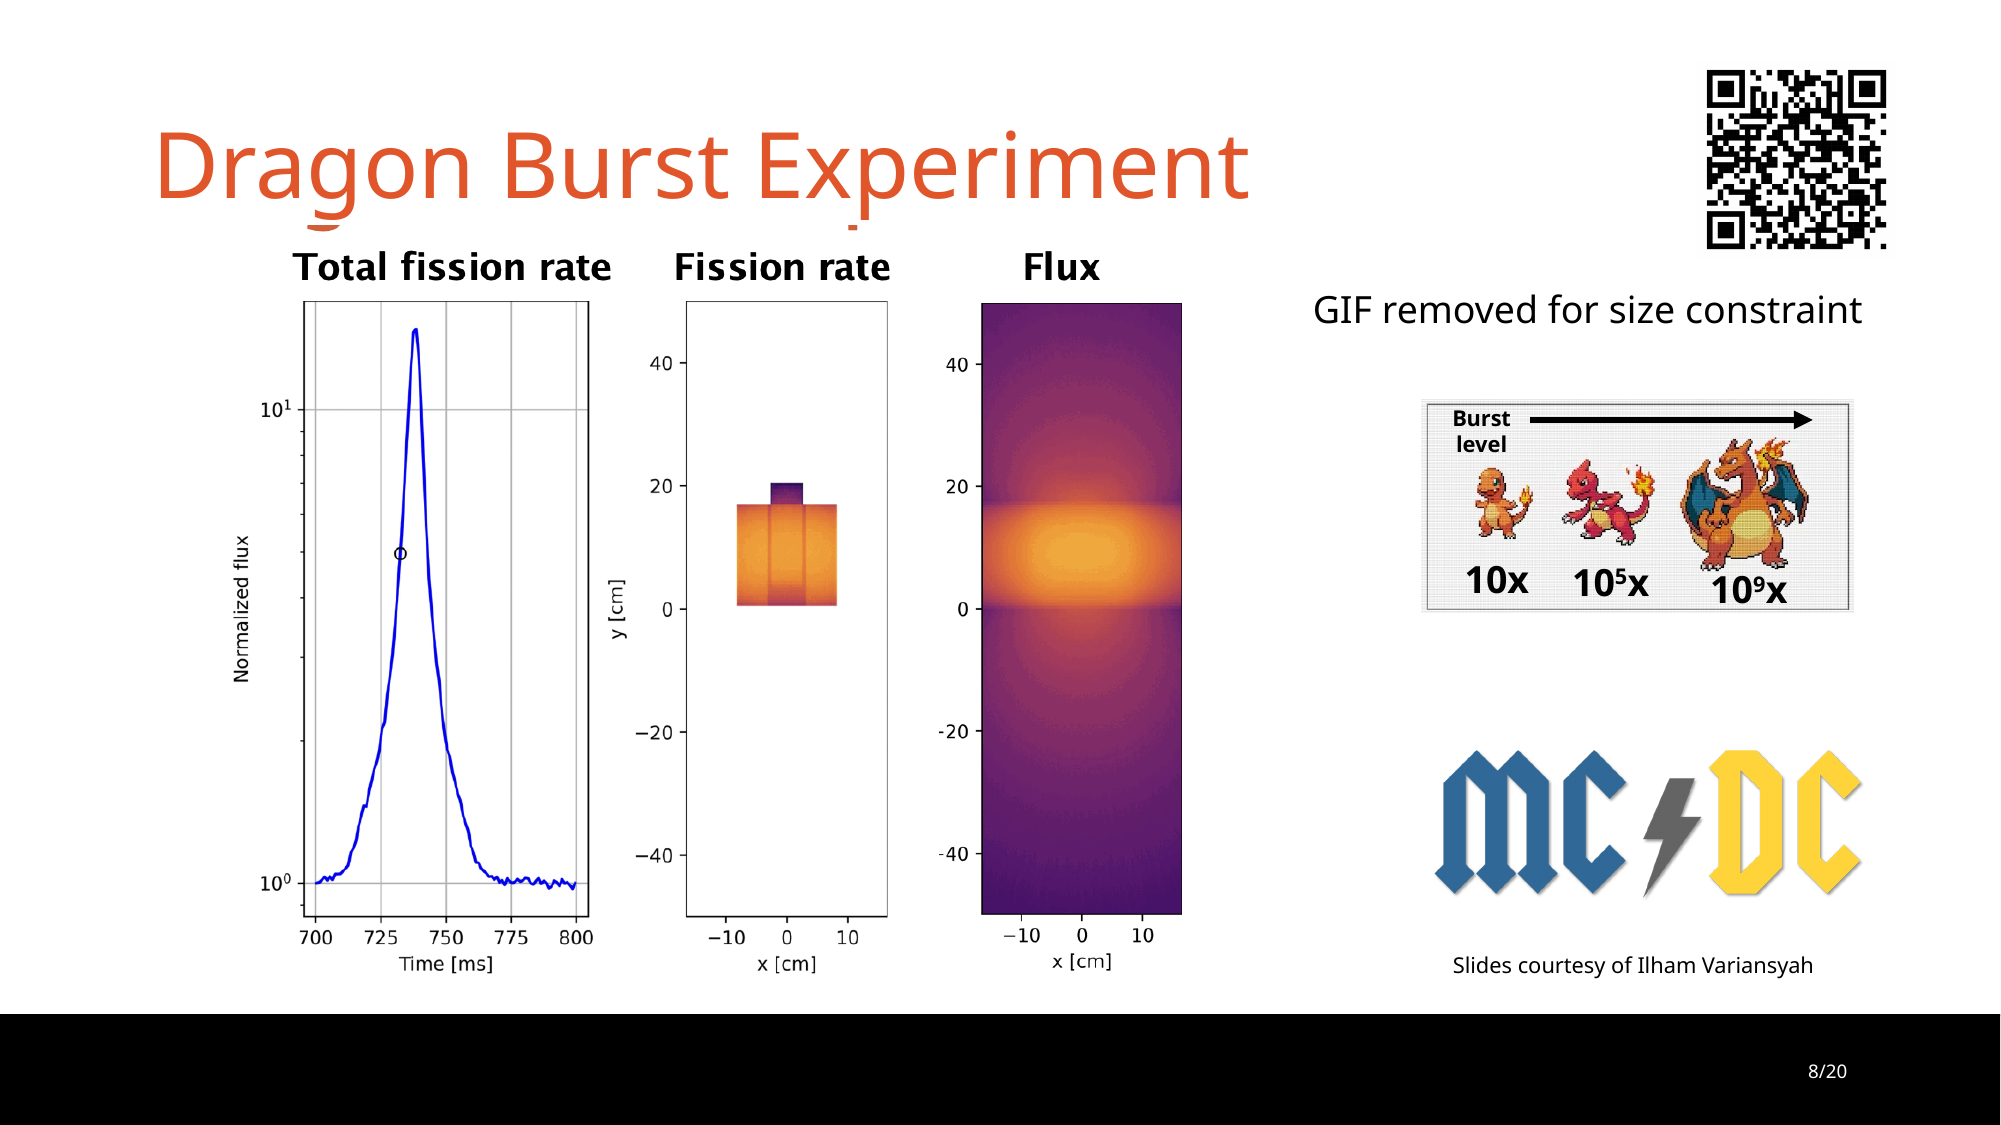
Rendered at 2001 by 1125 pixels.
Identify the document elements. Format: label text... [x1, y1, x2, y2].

title Dragon Burst Experiment [137, 59, 1709, 278]
picture [1425, 739, 1876, 901]
picture [1696, 59, 1897, 260]
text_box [1421, 397, 1854, 620]
slide_number 8 [1412, 1042, 1863, 1103]
text_box Slides courtesy of Ilham Variansyah [1438, 944, 1863, 986]
text_box GIF removed for size constraint [1298, 279, 1969, 339]
picture [196, 225, 1252, 988]
